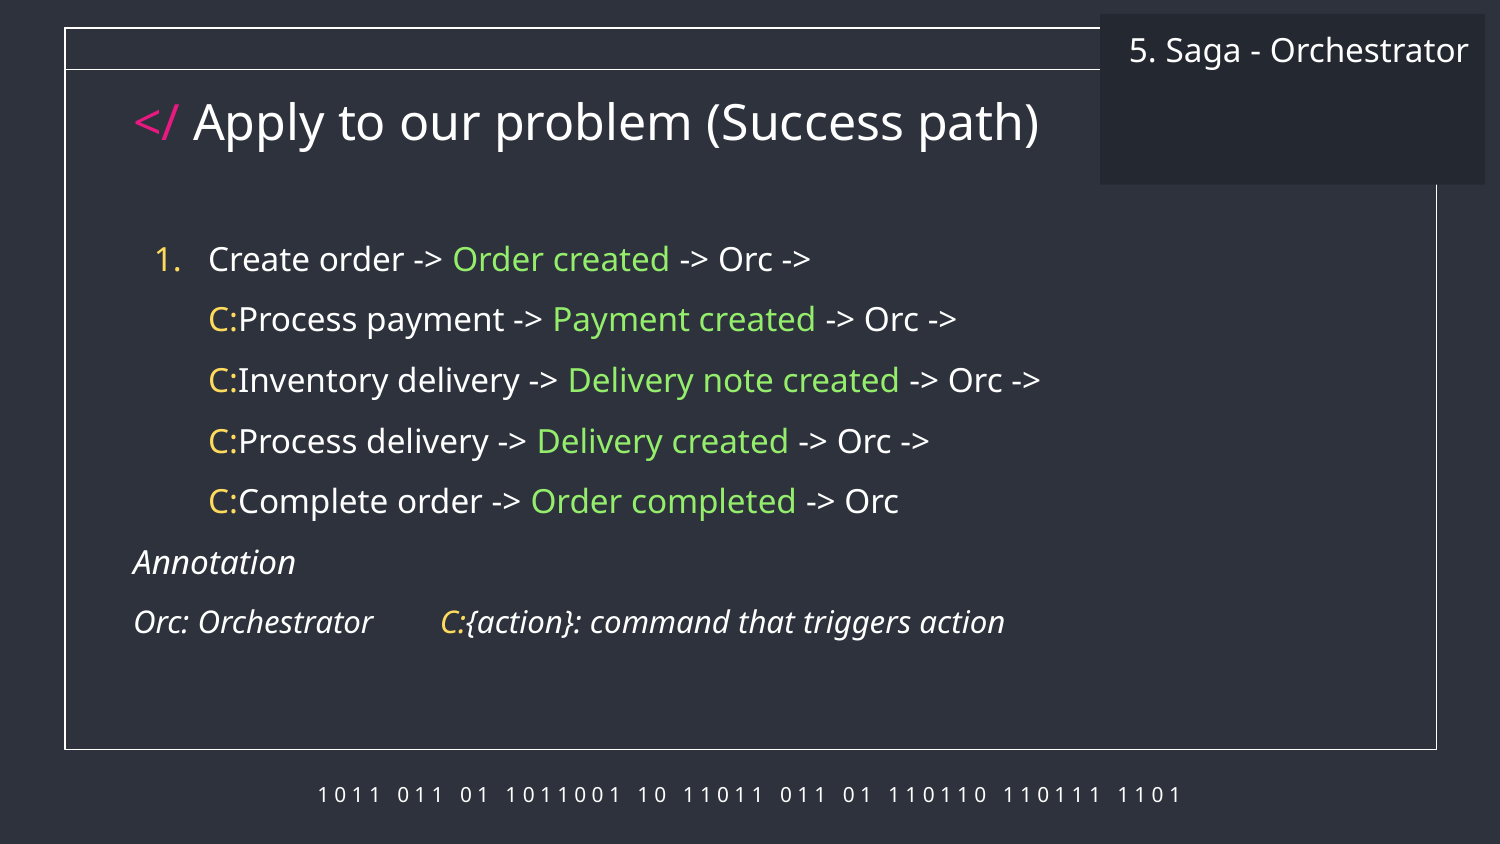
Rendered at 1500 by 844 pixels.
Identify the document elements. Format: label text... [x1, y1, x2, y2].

title 5. Saga - Orchestrator [1100, 13, 1485, 185]
title </ Apply to our problem (Success path) [118, 75, 1100, 170]
list Create order -> Order created -> Orc -> C:Process payment -> Payment created -> Orc -> C:Inventory delivery -> Delivery note created -> Orc -> C:Process delivery -> Delivery created -> Orc -> C:Complete order -> Order completed -> Orc Annotation Orc: Orchestrator C:{action}: command that triggers action [118, 222, 1382, 632]
